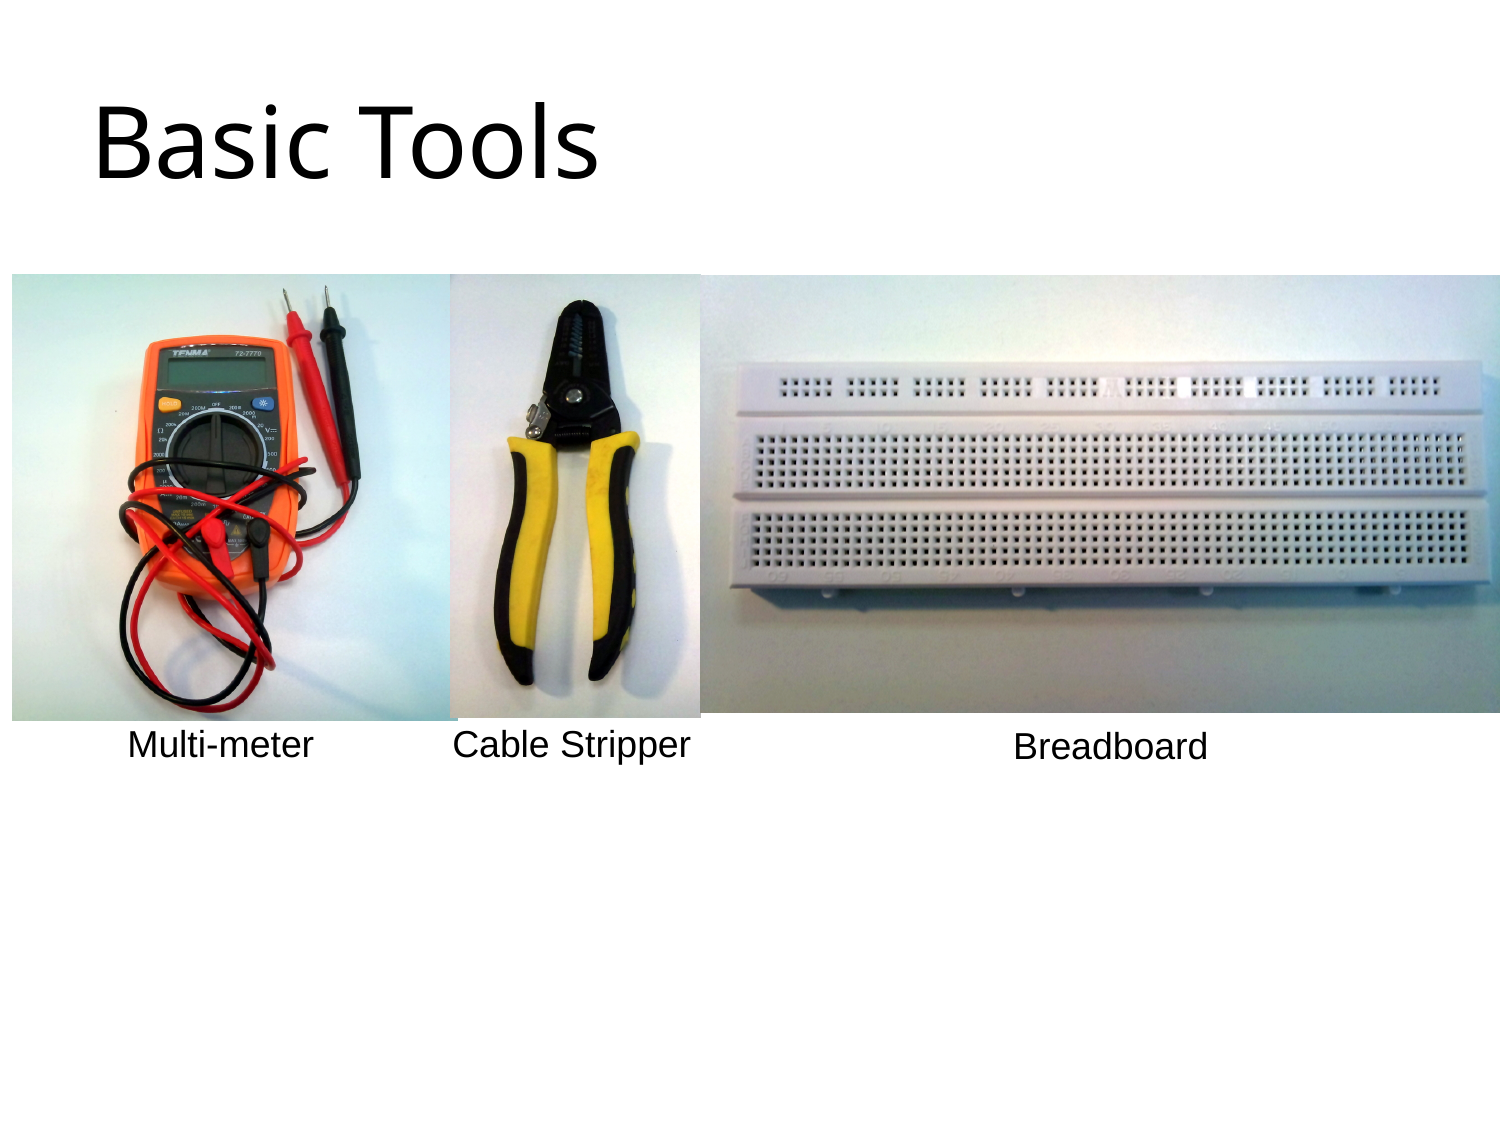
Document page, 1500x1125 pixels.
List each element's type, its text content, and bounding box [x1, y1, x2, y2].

title Basic Tools [74, 44, 1426, 233]
text_box Breadboard [998, 721, 1224, 775]
picture [12, 274, 1500, 721]
text_box Cable Stripper [437, 721, 713, 773]
text_box Multi-meter [112, 730, 364, 773]
